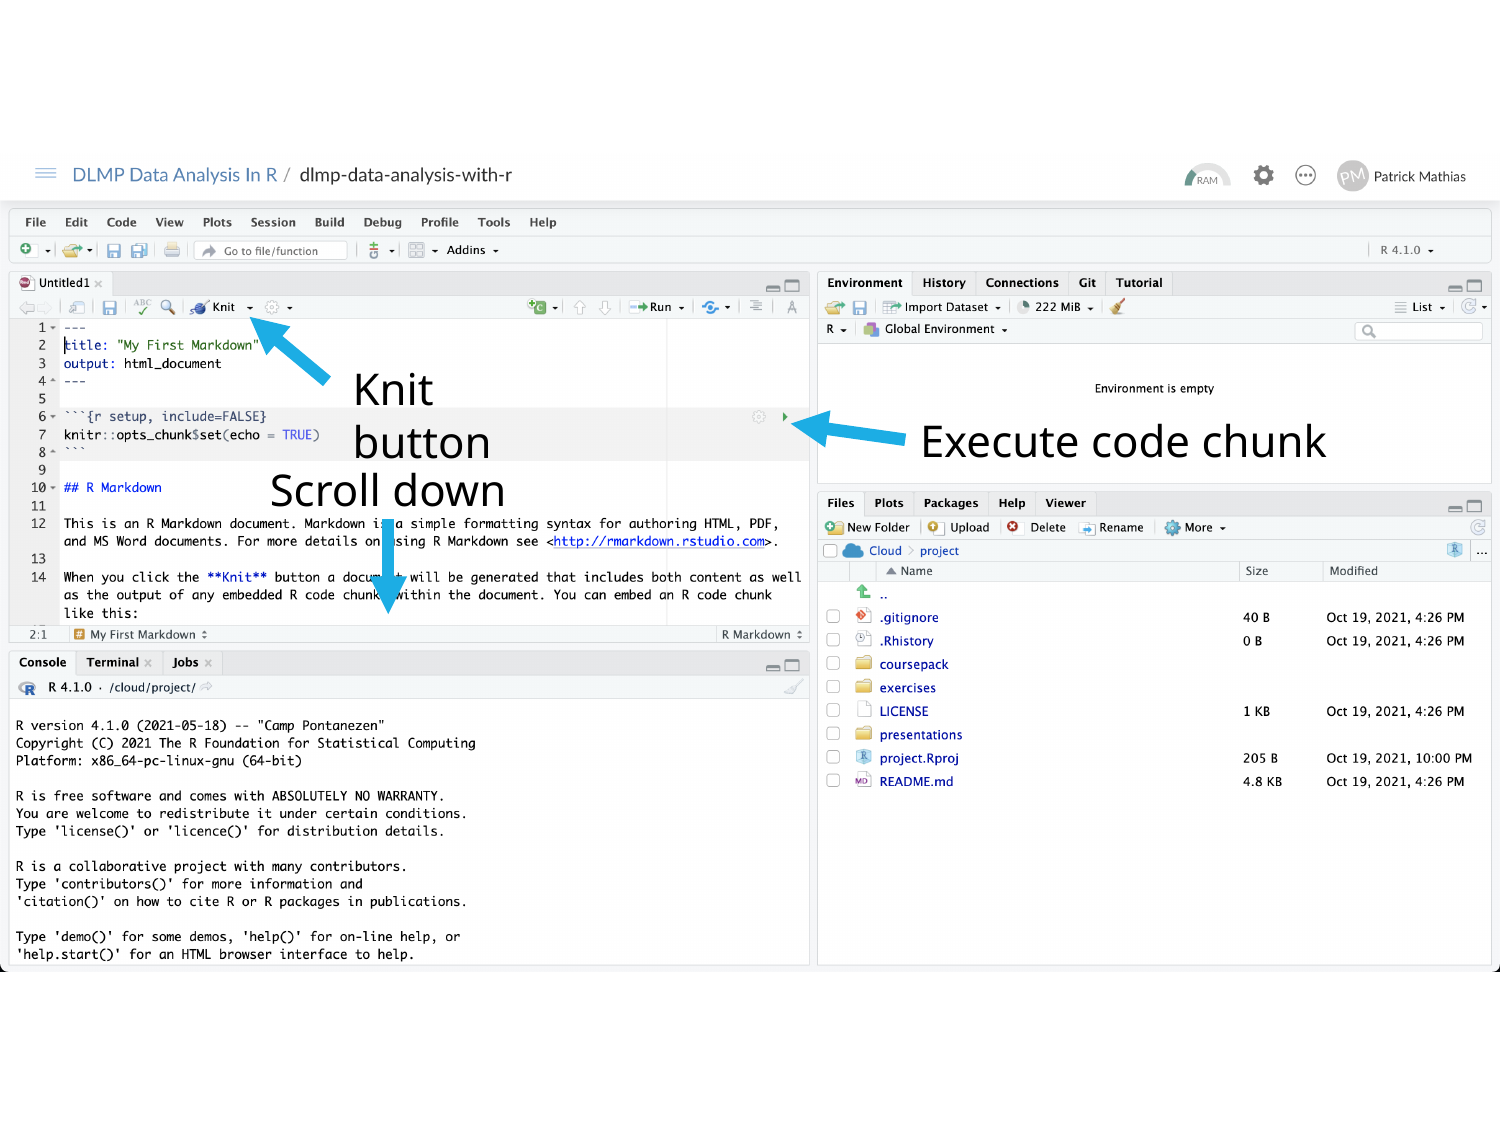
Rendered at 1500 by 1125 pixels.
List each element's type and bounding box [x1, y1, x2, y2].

text_box [790, 423, 906, 441]
text_box [249, 316, 328, 382]
picture [0, 153, 1500, 972]
